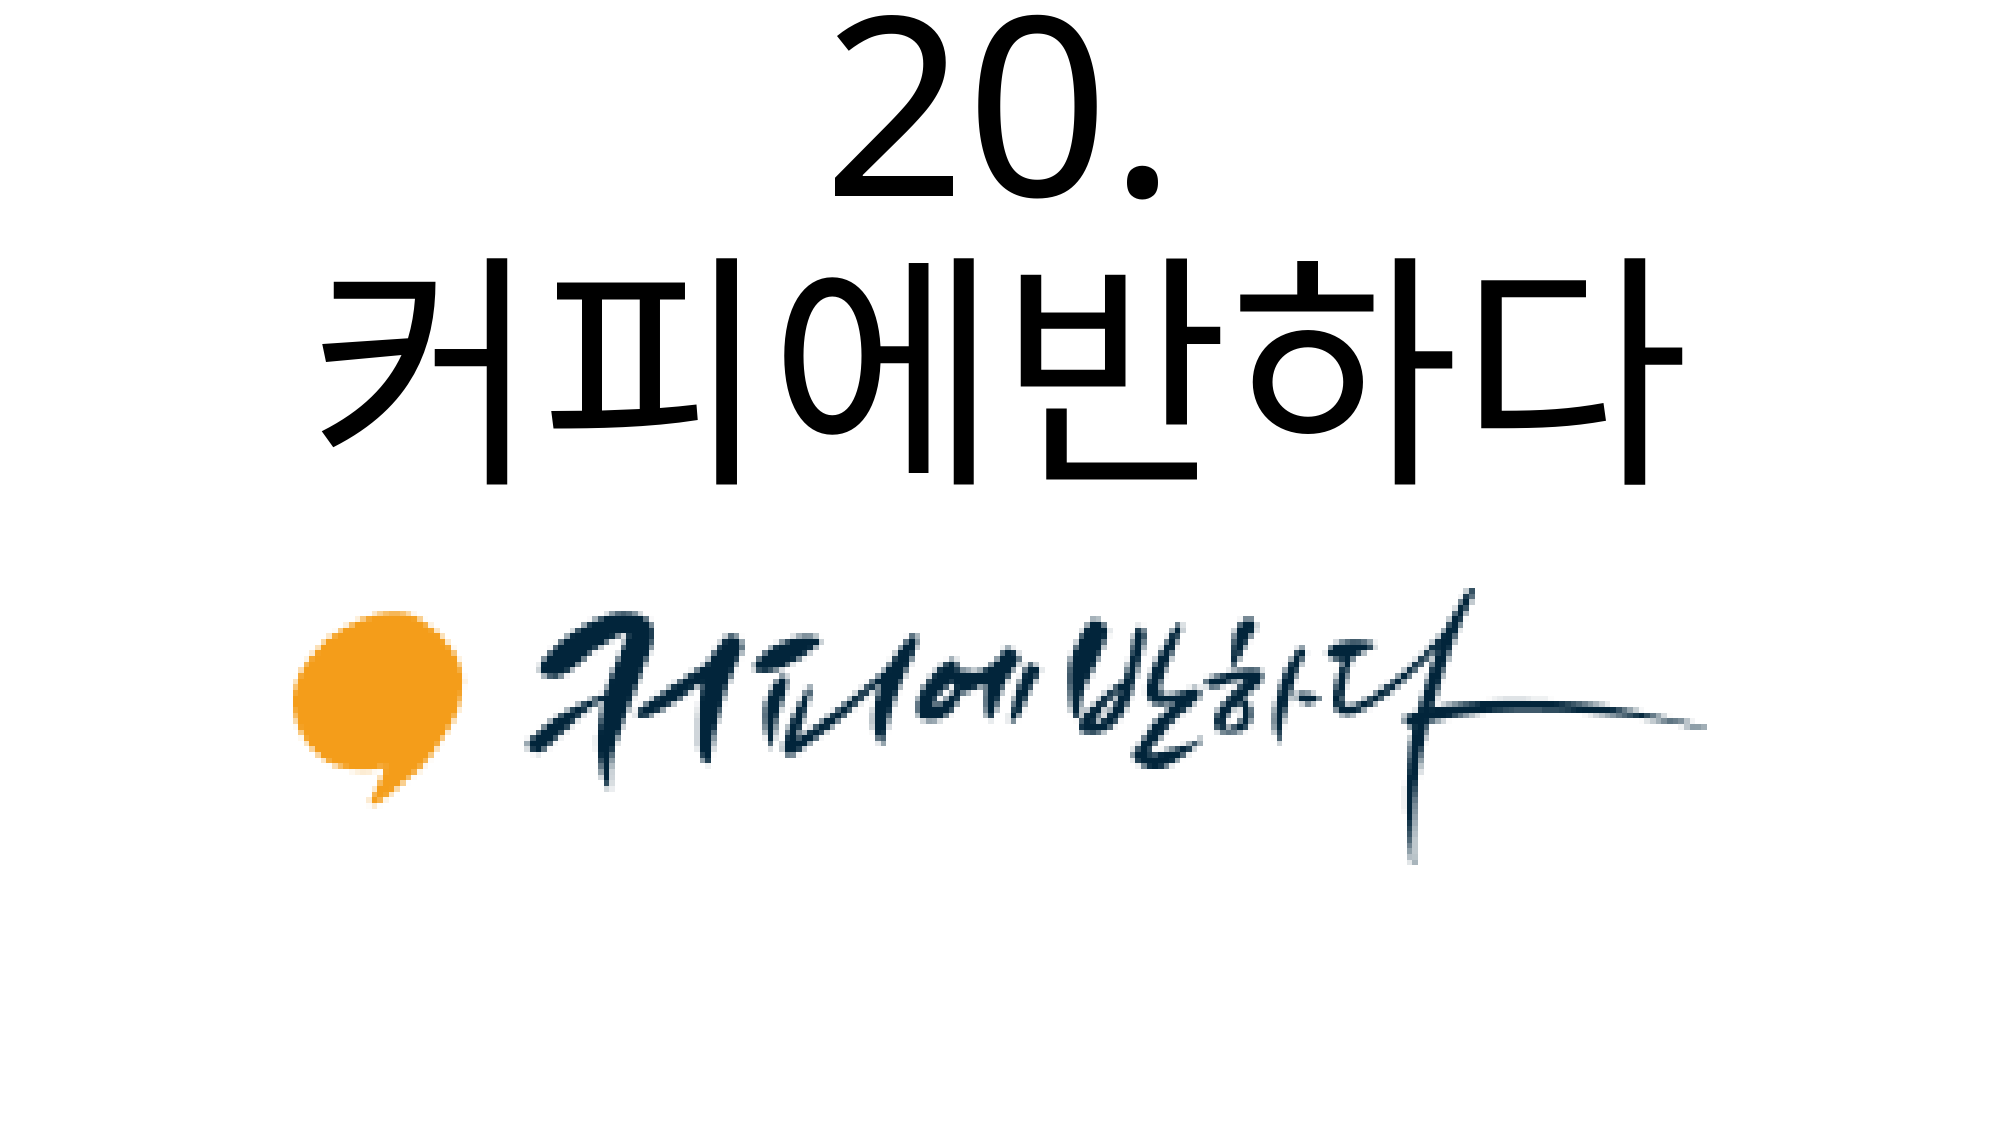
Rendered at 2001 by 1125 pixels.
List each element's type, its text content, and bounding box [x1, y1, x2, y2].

picture [293, 481, 1707, 979]
title 20. 커피에반하다 [56, 59, 1944, 441]
